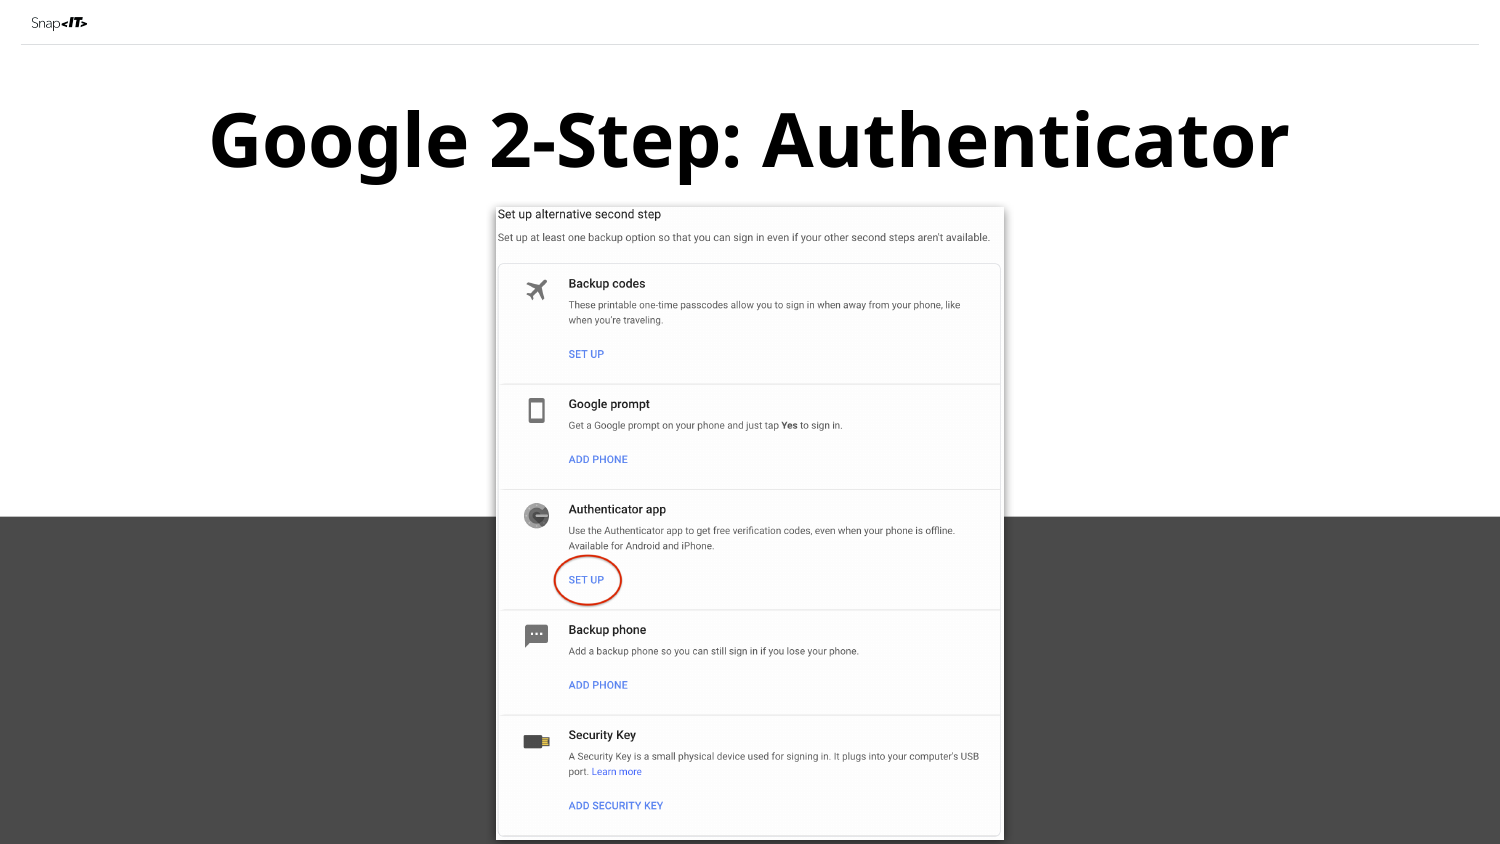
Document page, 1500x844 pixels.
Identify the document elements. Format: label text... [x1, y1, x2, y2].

picture [496, 207, 1004, 840]
title Google 2-Step: Authenticator [109, 88, 1391, 186]
picture [22, 13, 96, 35]
